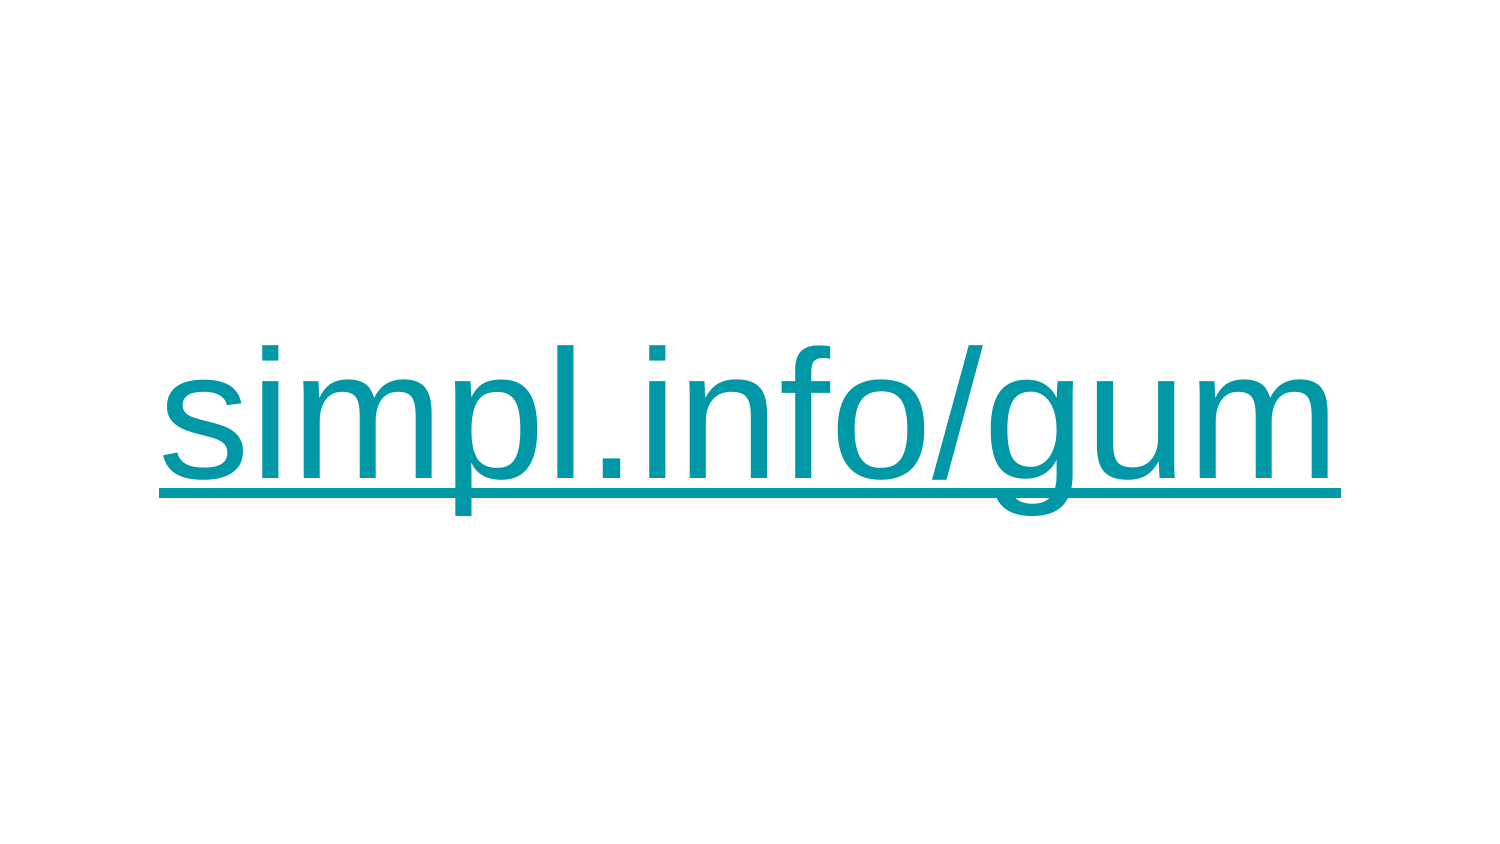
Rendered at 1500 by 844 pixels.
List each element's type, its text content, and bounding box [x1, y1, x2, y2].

list simpl.info/gum [51, 247, 1449, 844]
